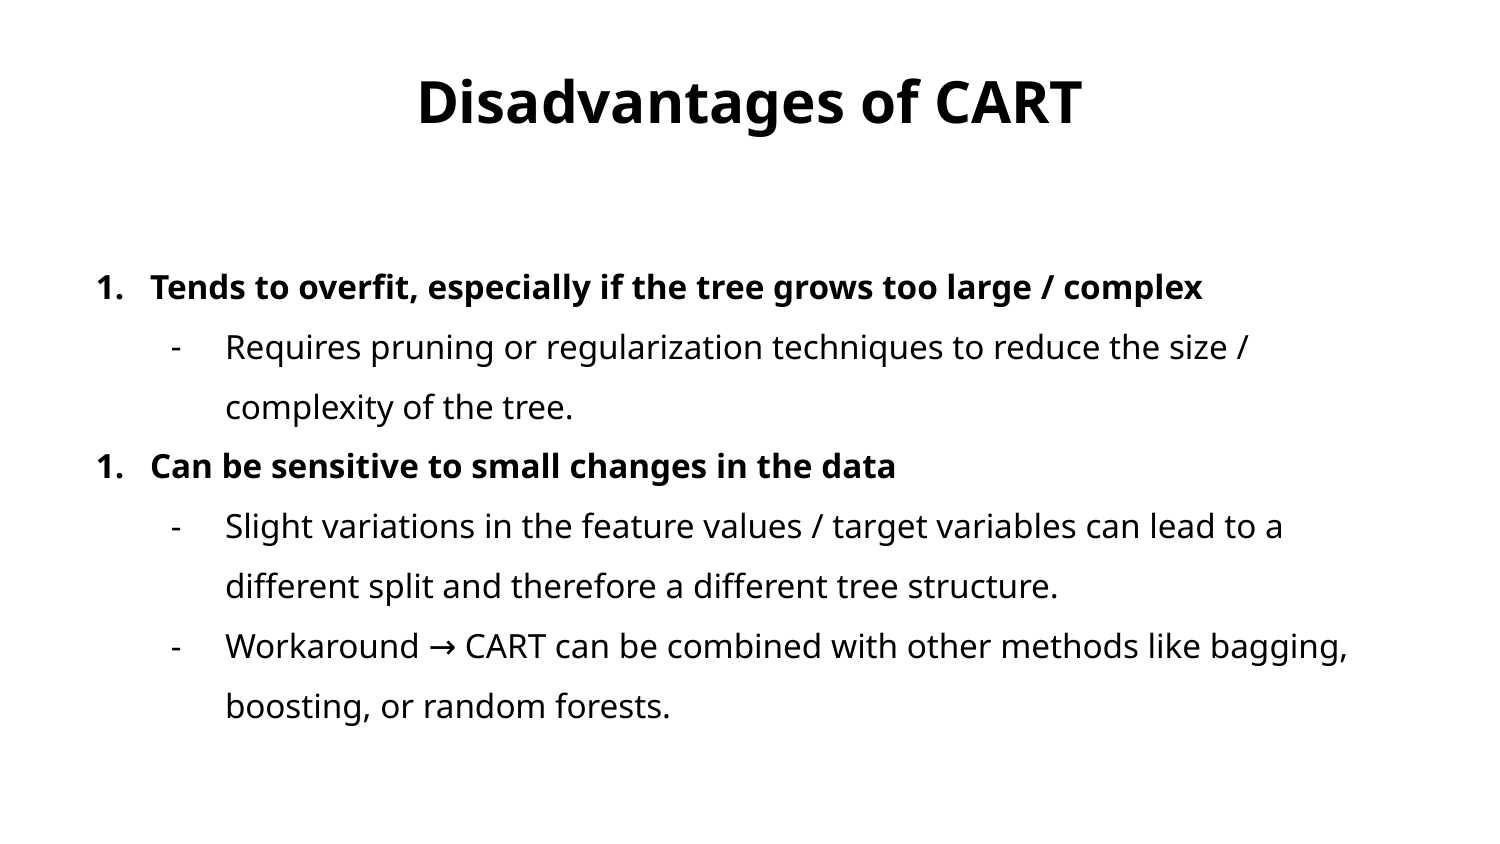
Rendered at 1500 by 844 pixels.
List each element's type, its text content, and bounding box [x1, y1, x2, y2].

title Disadvantages of CART [75, 50, 1425, 144]
text_box Tends to overfit, especially if the tree grows too large / complex Requires pruning or regularization techniques to reduce the size / complexity of the tree. Can be sensitive to small changes in the data Slight variations in the feature values / target variables can lead to a different split and therefore a different tree structure. Workaround → CART can be combined with other methods like bagging, boosting, or random forests. [74, 223, 1425, 748]
